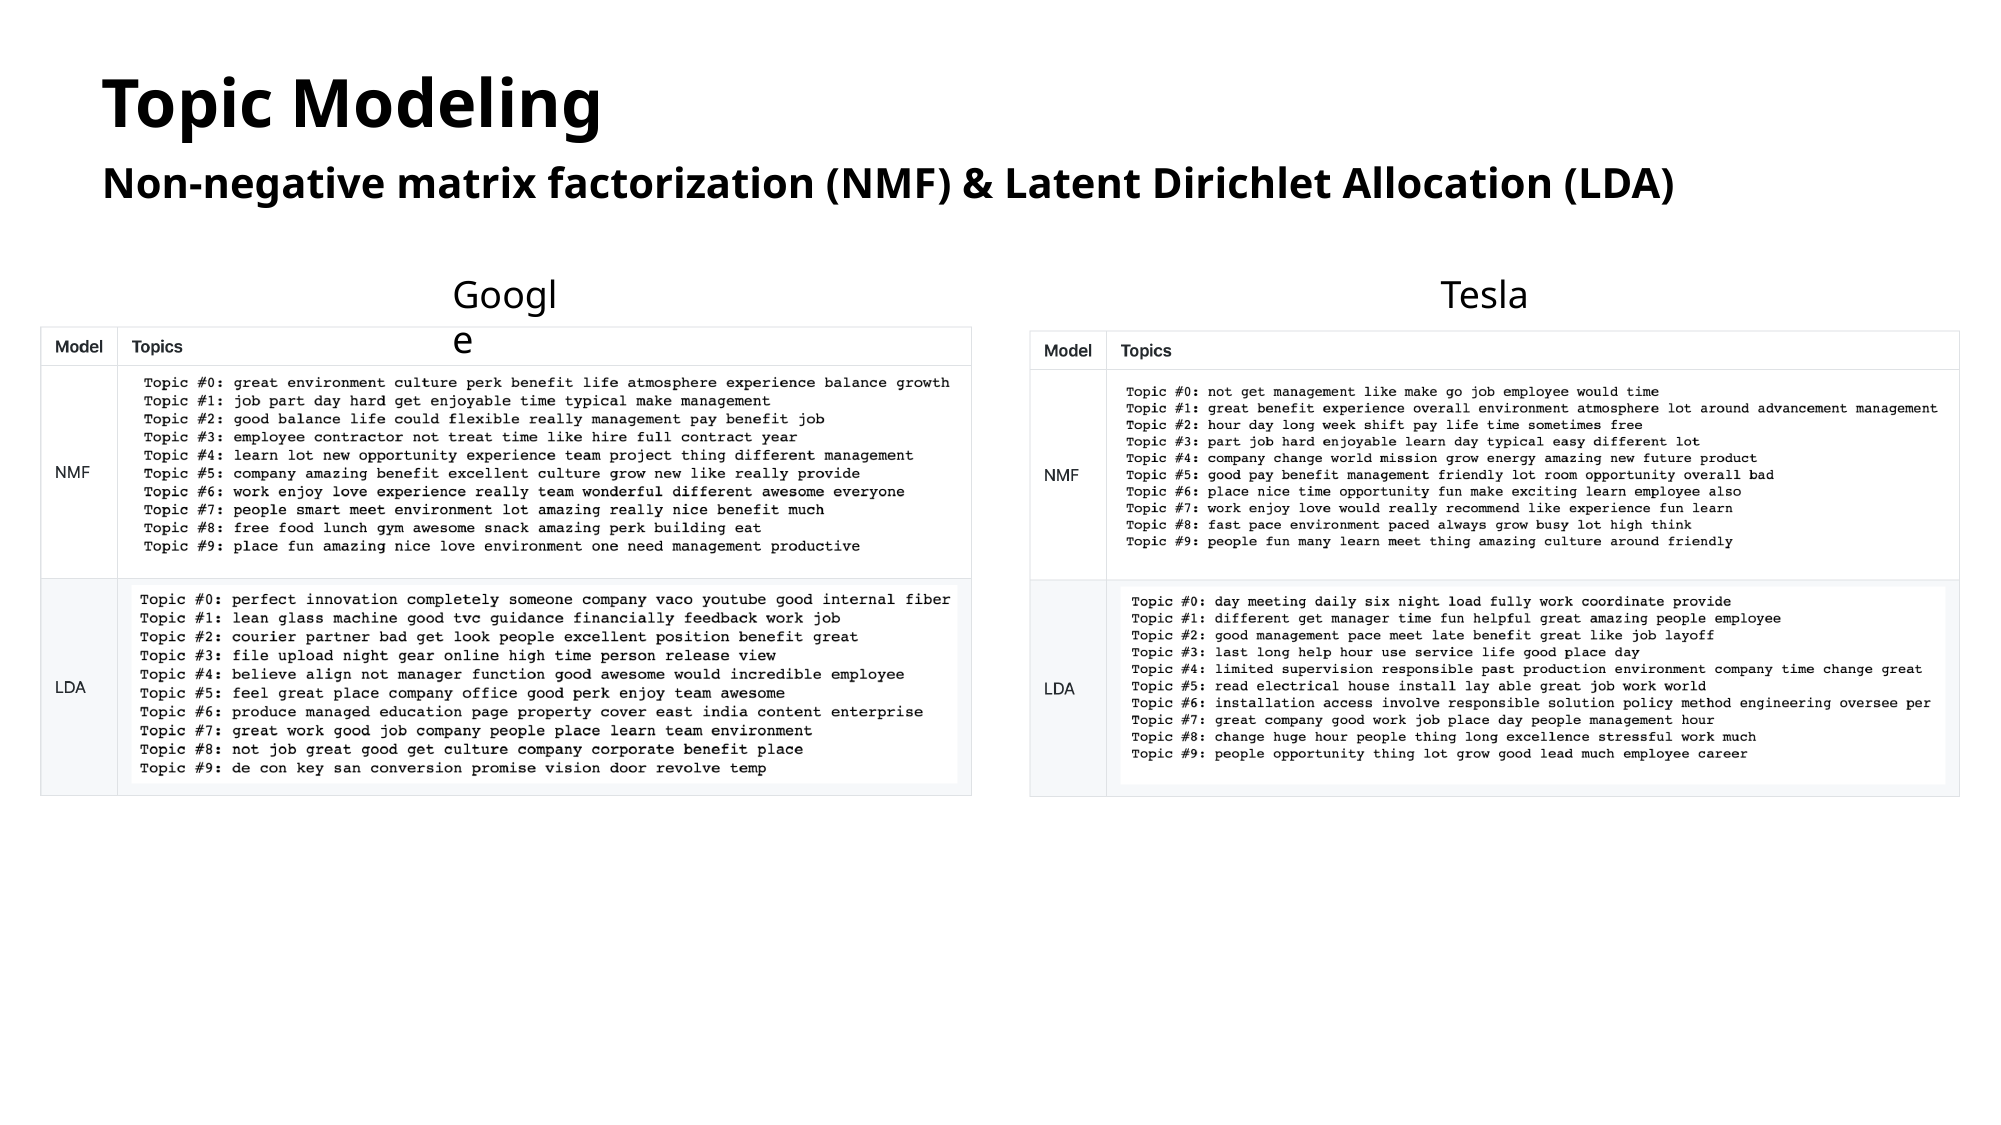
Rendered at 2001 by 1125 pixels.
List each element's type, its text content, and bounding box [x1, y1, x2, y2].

picture [39, 323, 974, 802]
title Topic Modeling [86, 59, 627, 152]
text_box Tesla [1425, 263, 1565, 323]
text_box Non-negative matrix factorization (NMF) & Latent Dirichlet Allocation (LDA) [86, 165, 1914, 205]
text_box Google [437, 263, 589, 323]
picture [1026, 323, 1965, 802]
